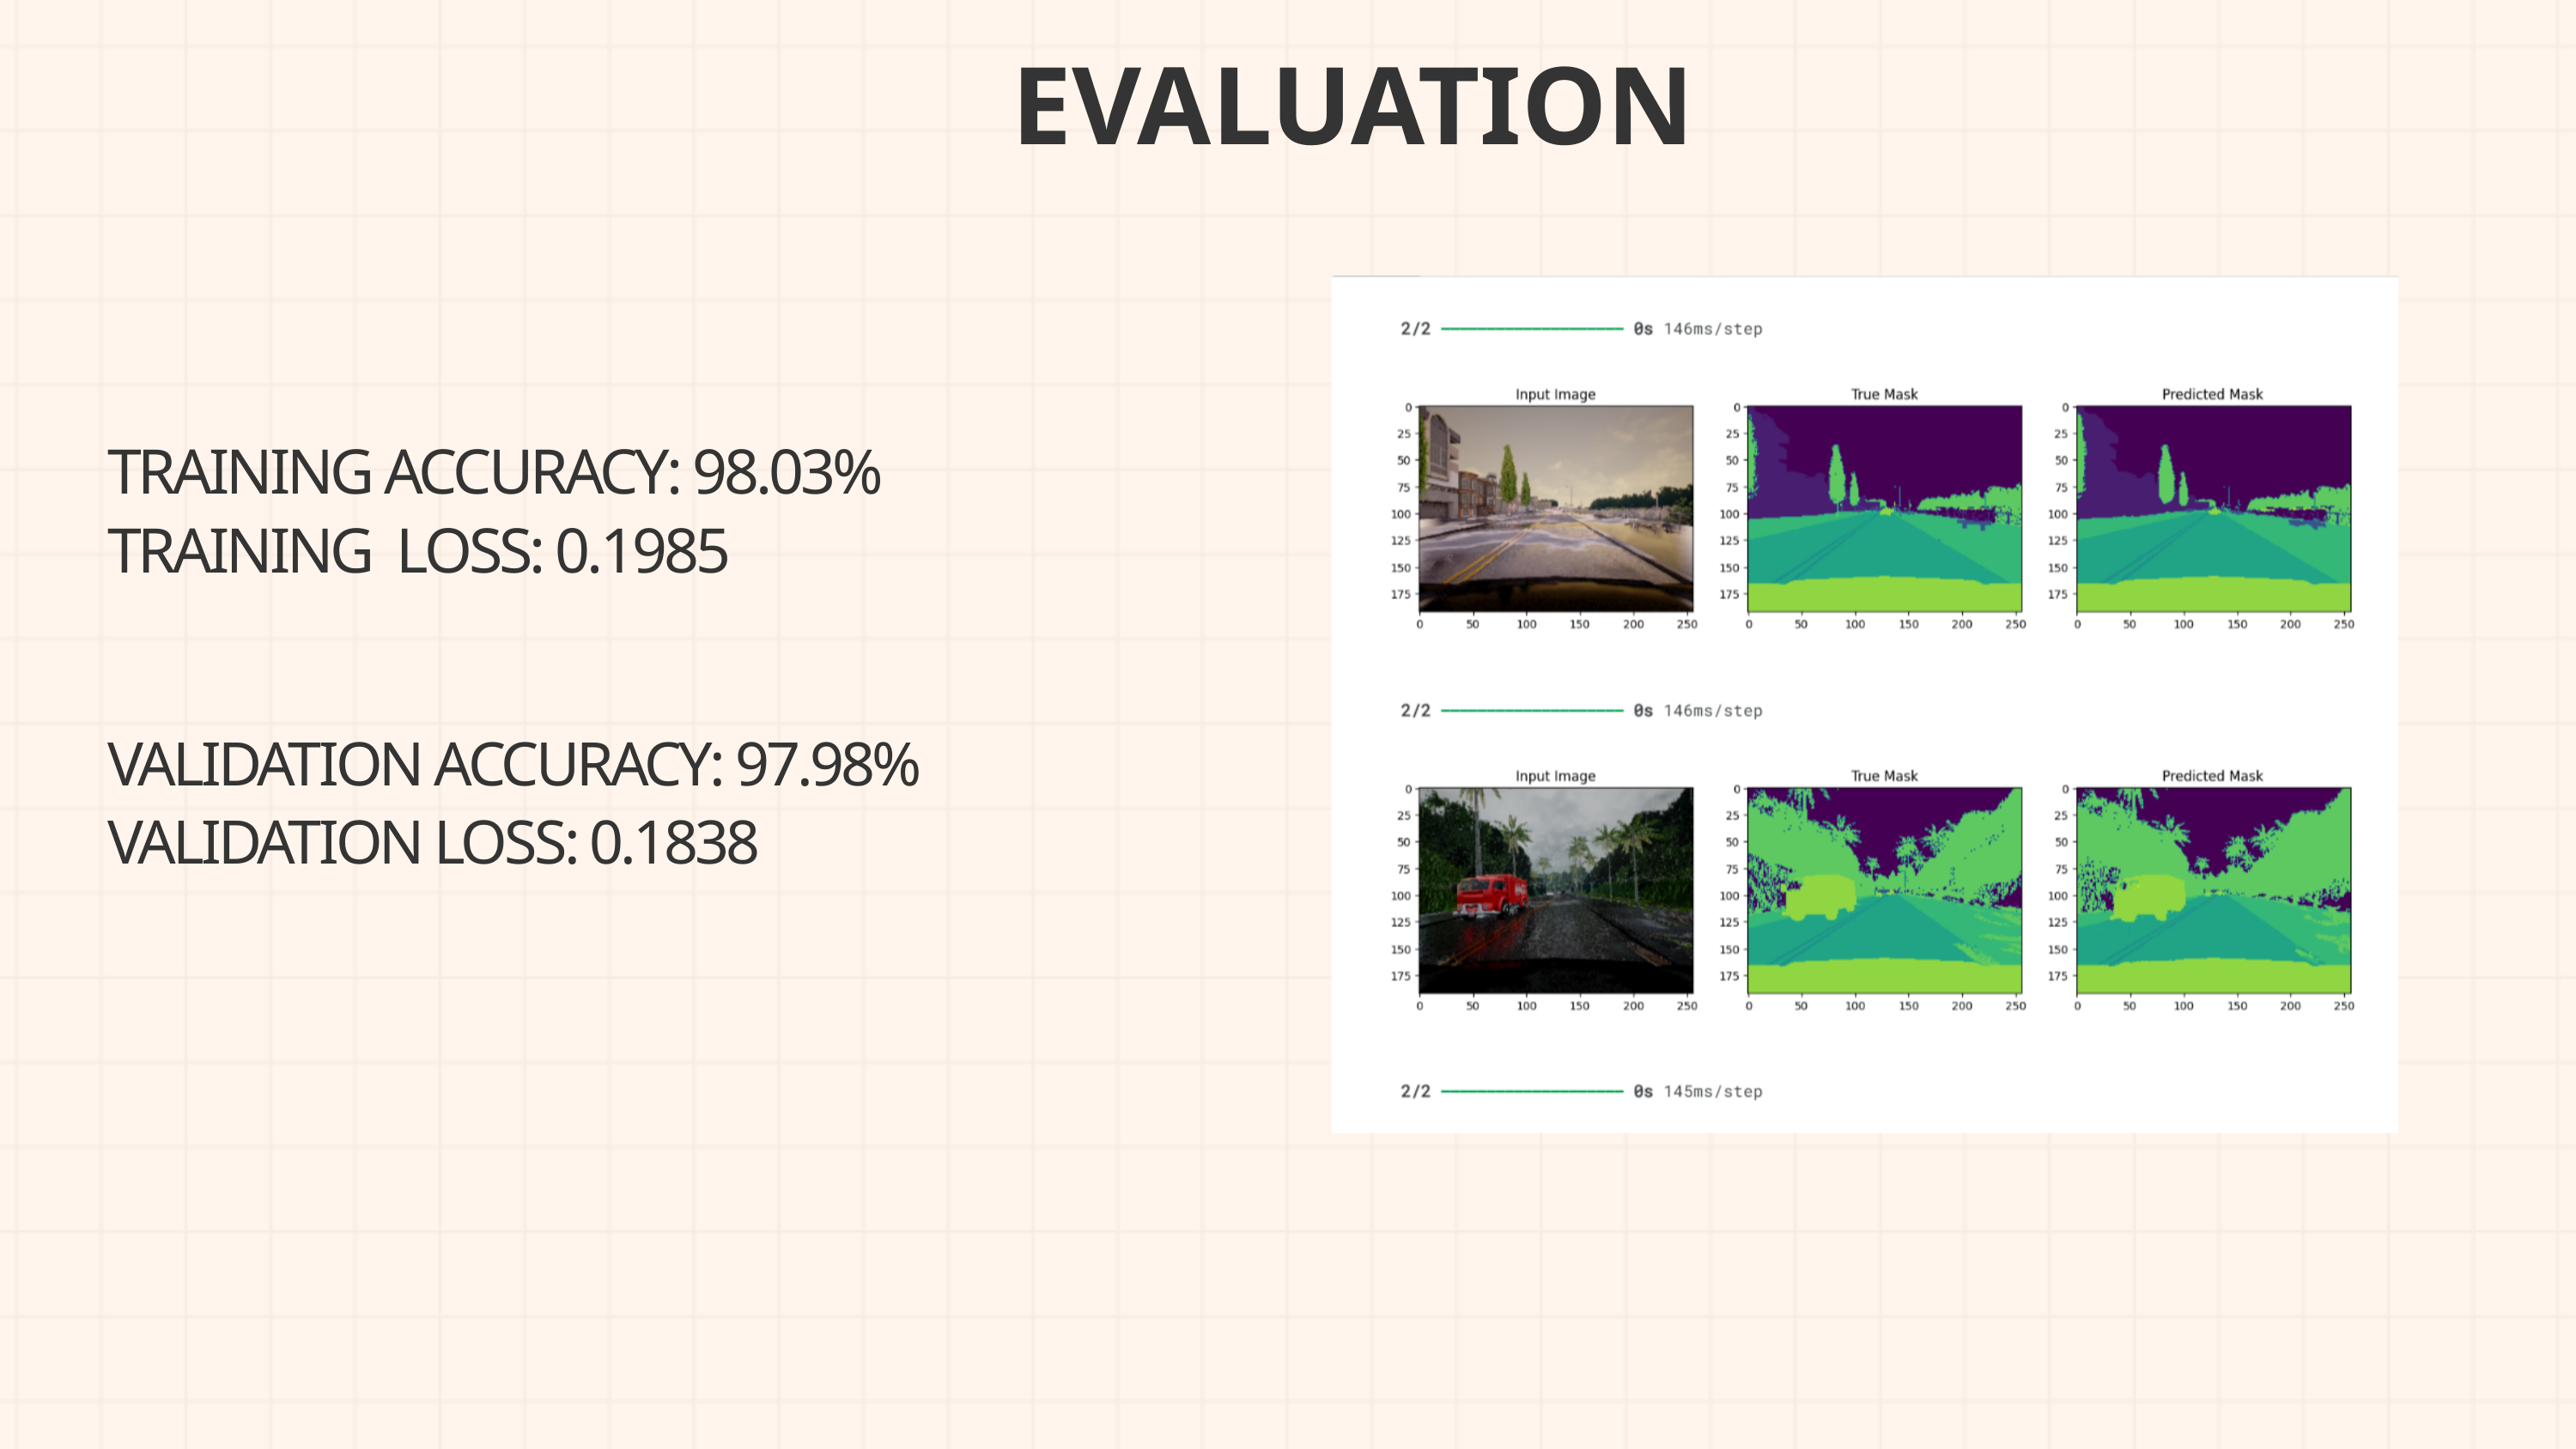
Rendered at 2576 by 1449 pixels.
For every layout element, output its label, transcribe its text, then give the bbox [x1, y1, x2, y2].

text_box TRAINING ACCURACY: 98.03% TRAINING LOSS: 0.1985 [107, 427, 955, 664]
text_box EVALUATION [761, 15, 1815, 167]
text_box VALIDATION ACCURACY: 97.98% VALIDATION LOSS: 0.1838 [107, 719, 1077, 954]
text_box [1331, 276, 2399, 1133]
text_box [0, 0, 2576, 1449]
